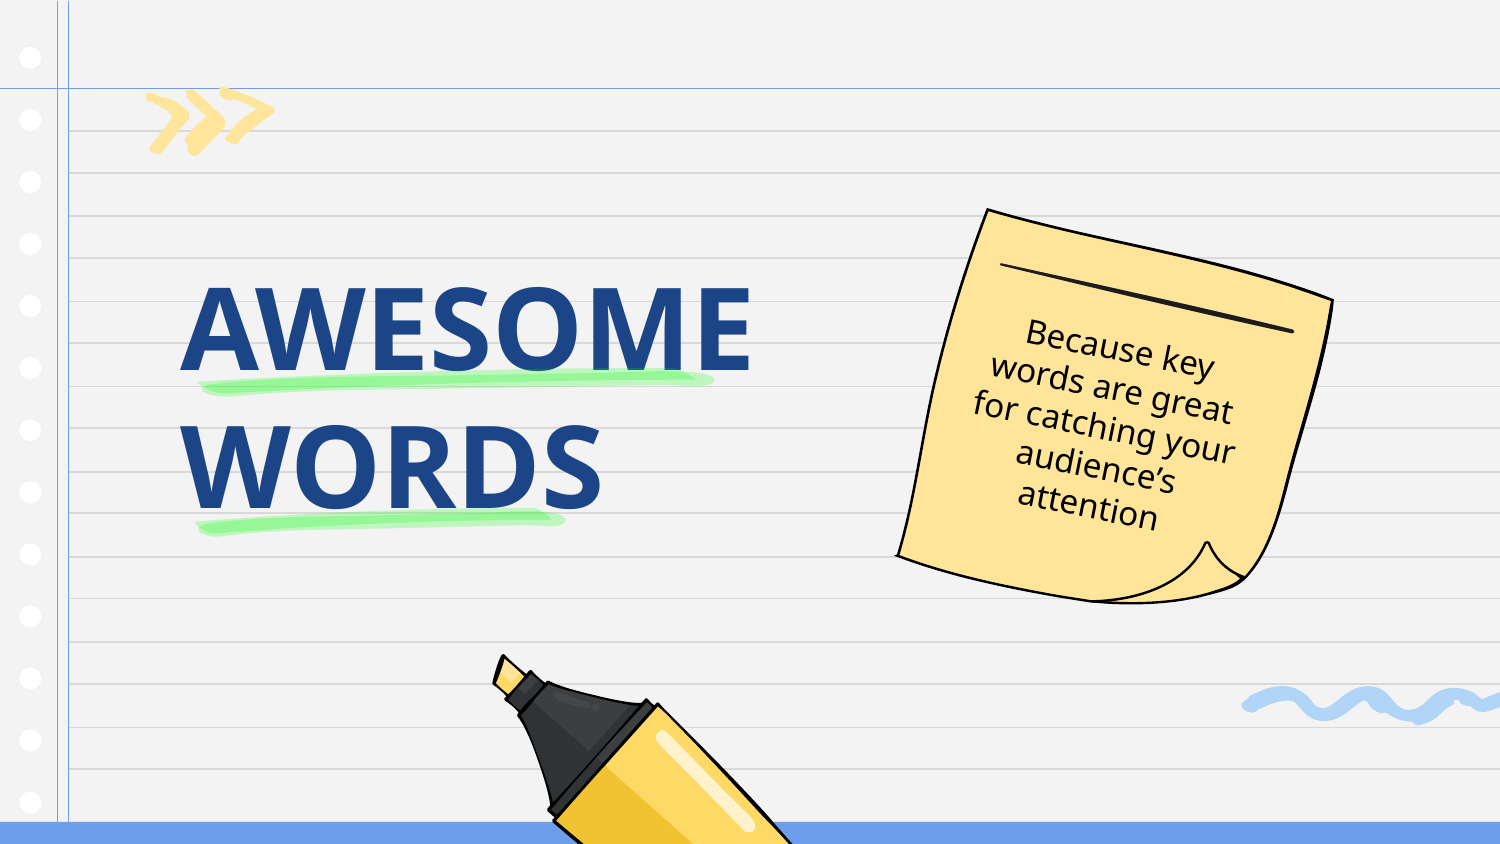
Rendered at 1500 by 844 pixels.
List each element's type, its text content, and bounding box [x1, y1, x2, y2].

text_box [924, 237, 1308, 607]
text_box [449, 704, 830, 844]
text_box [188, 367, 717, 397]
title AWESOME WORDS [180, 256, 758, 532]
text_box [144, 86, 278, 157]
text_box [1238, 686, 1500, 725]
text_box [188, 507, 567, 538]
